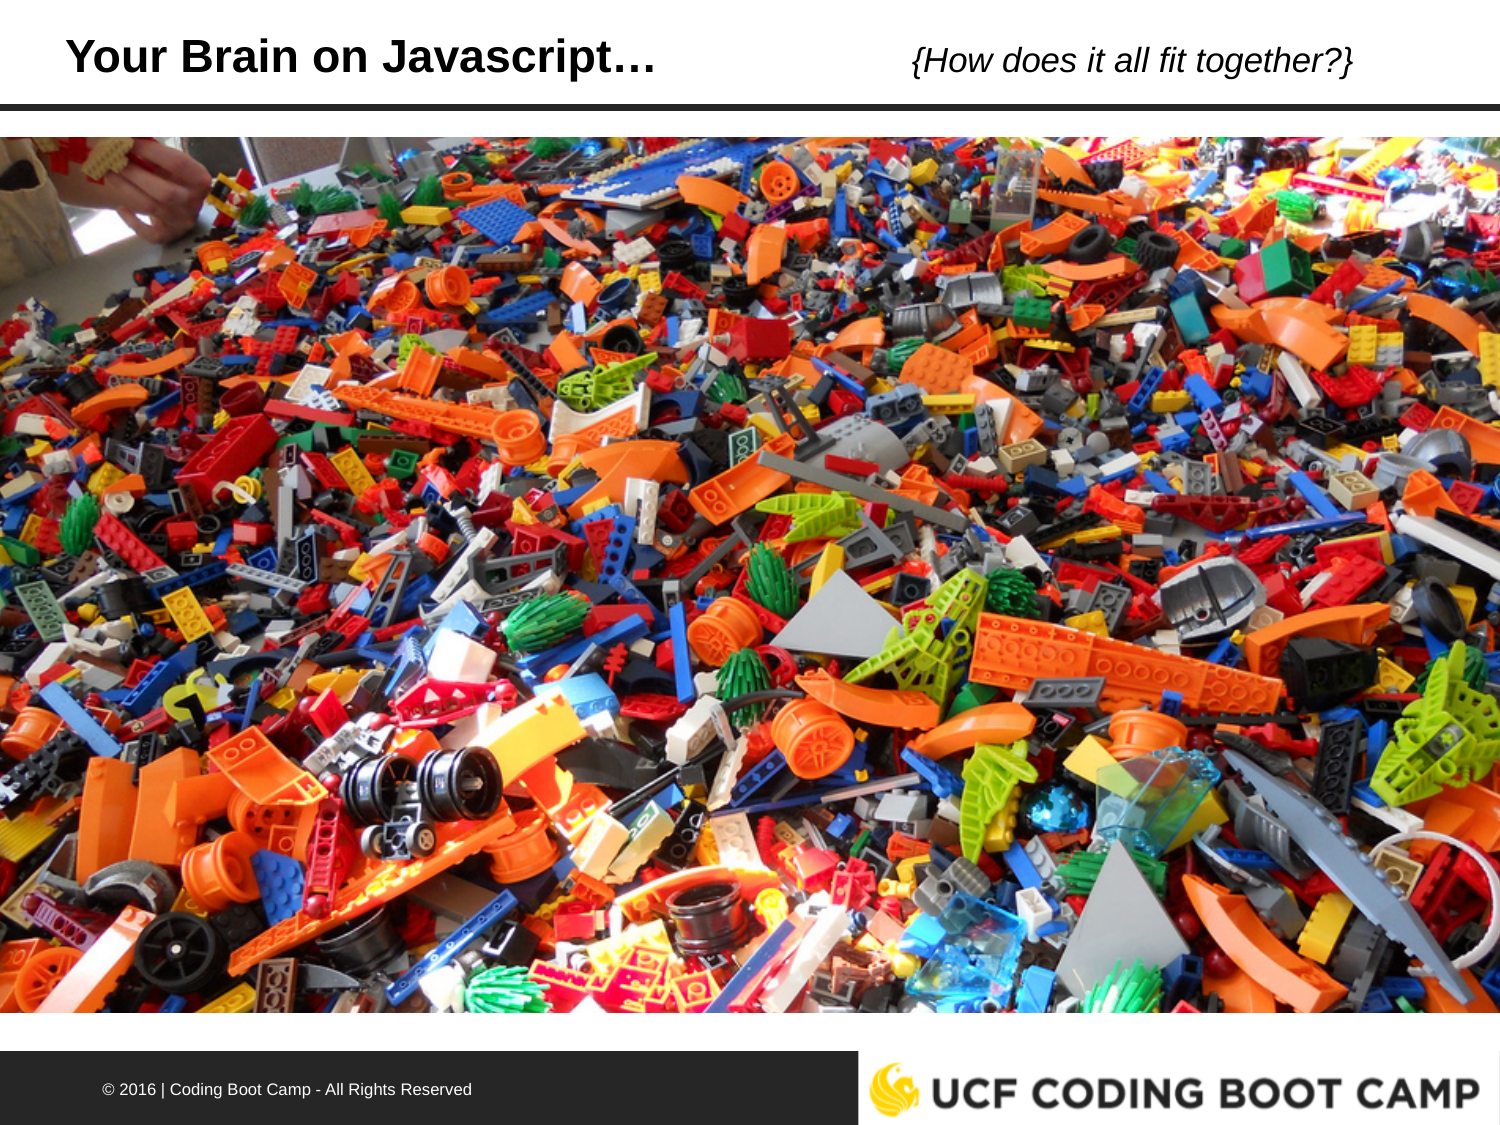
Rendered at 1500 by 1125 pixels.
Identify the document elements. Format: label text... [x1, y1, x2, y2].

picture [0, 137, 1500, 1013]
title Your Brain on Javascript… {How does it all fit together?} [50, 0, 1463, 108]
picture [858, 1051, 1500, 1125]
